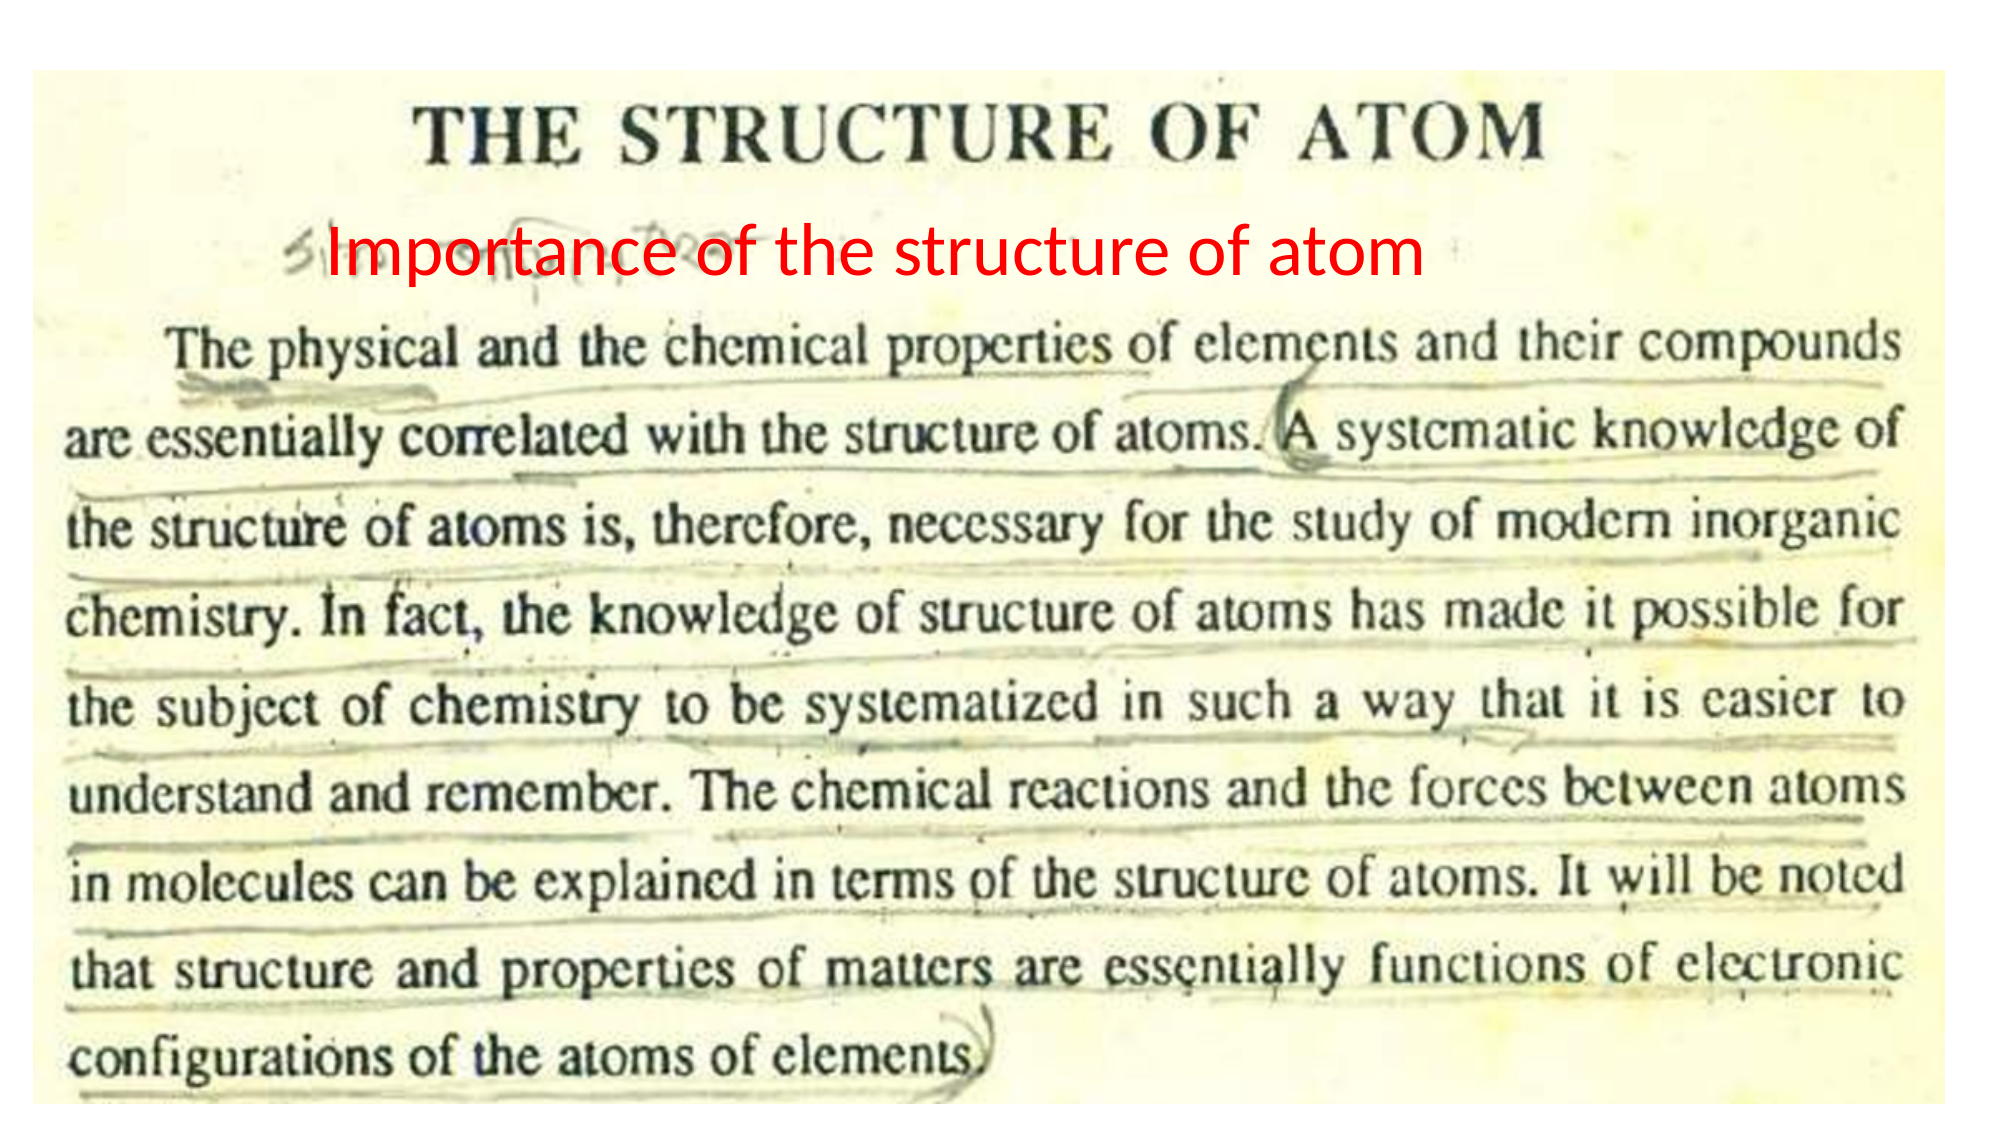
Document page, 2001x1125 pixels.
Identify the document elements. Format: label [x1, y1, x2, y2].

picture [33, 70, 1945, 1104]
